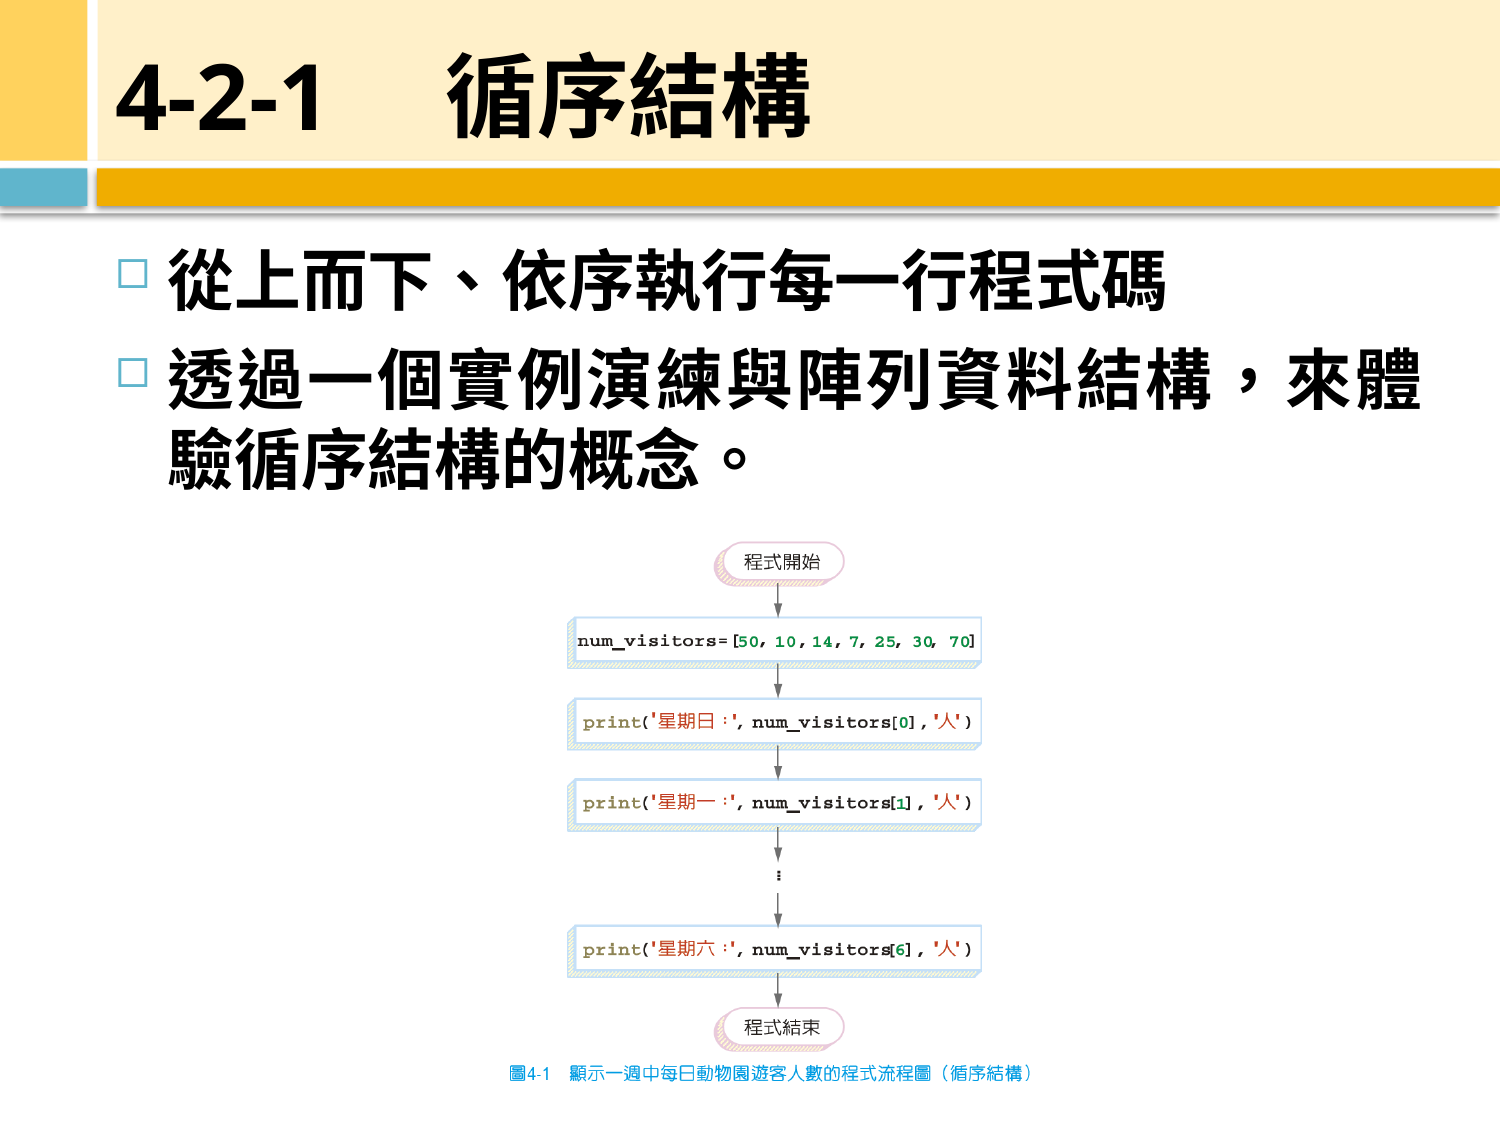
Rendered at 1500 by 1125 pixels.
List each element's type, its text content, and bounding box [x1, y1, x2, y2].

title 4-2-1 循序結構 [100, 26, 1438, 161]
picture [500, 531, 1038, 1090]
list 從上而下、依序執行每一行程式碼 透過一個實例演練與陣列資料結構，來體驗循序結構的概念。 [100, 231, 1438, 1024]
